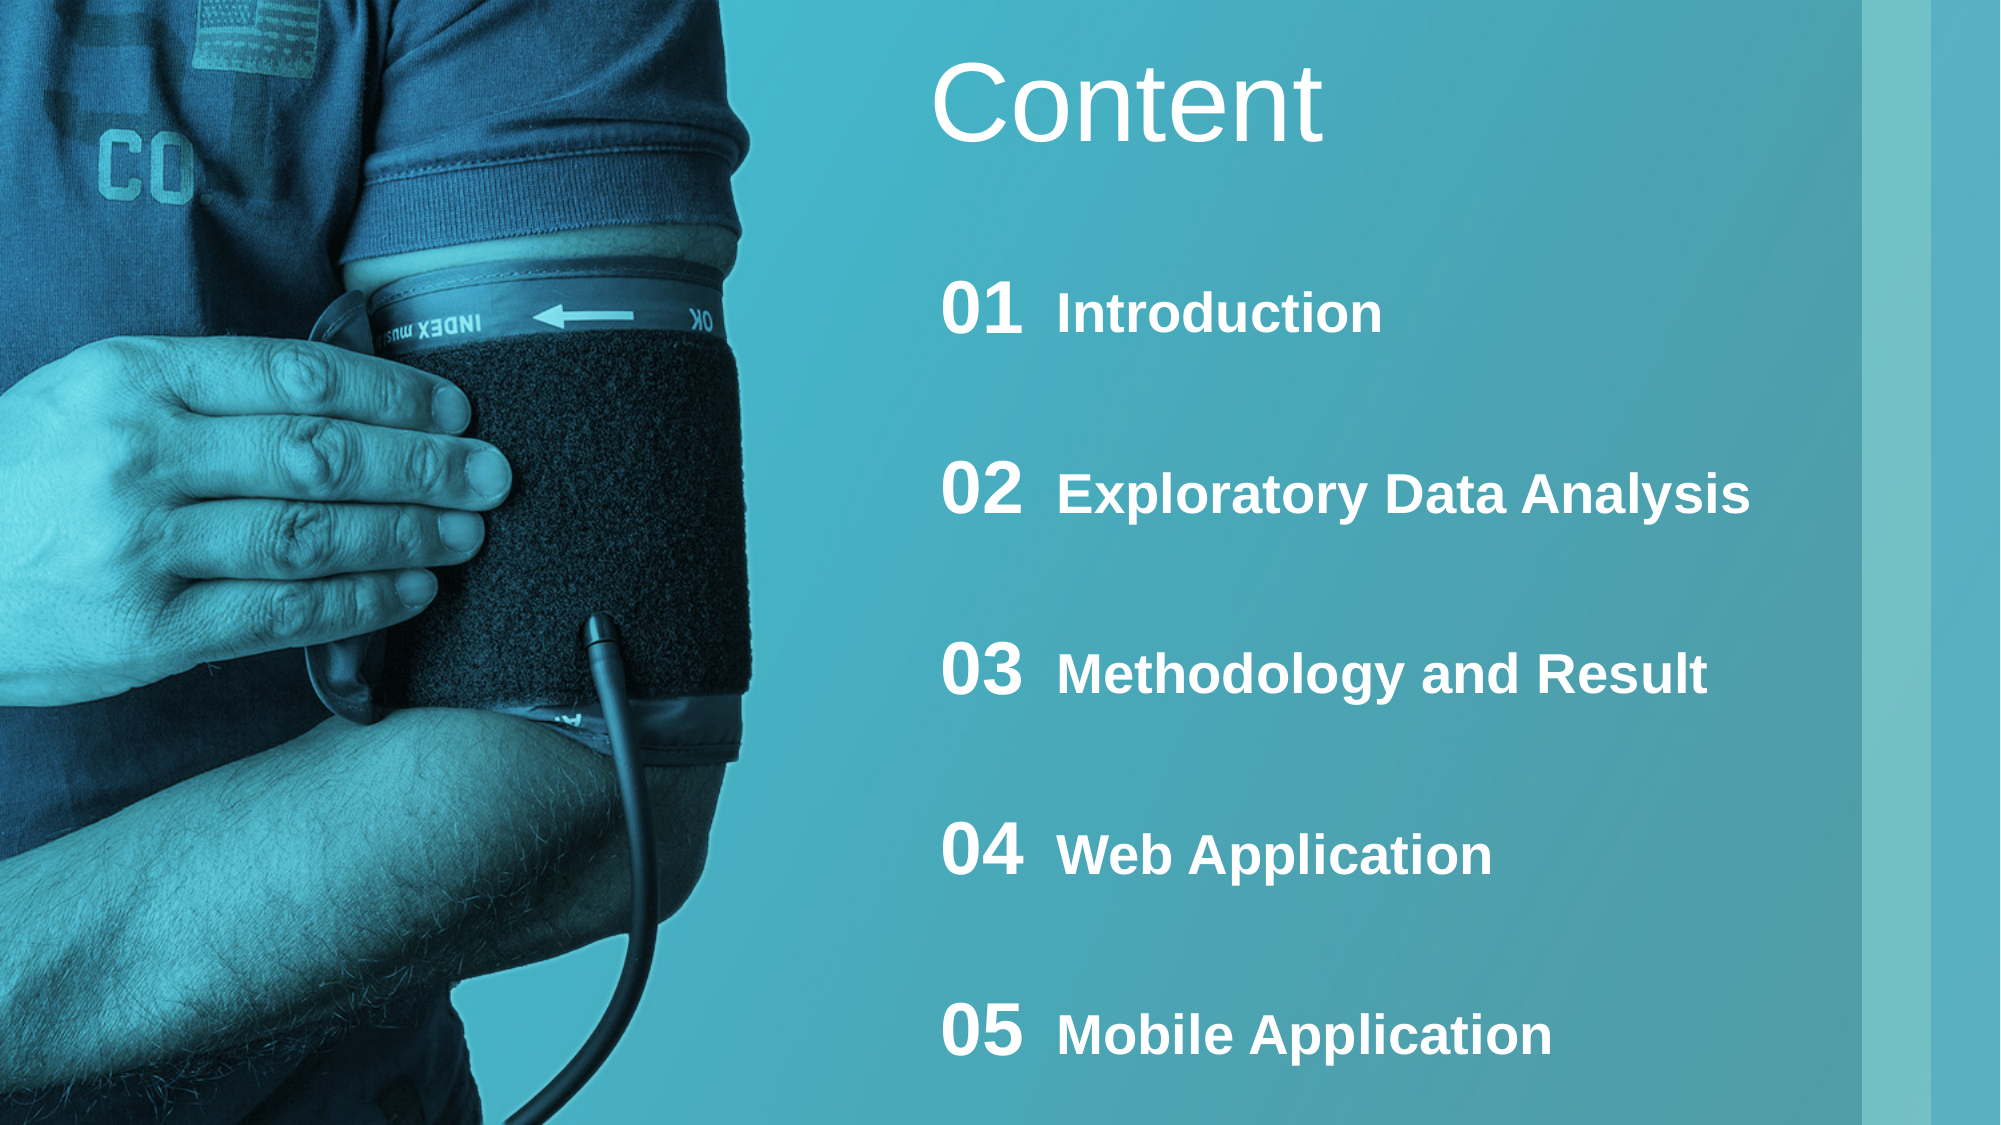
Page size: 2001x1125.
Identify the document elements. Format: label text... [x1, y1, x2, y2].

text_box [903, 250, 1779, 357]
text_box [1861, 0, 1932, 1125]
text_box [903, 611, 1779, 718]
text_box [903, 431, 1779, 538]
text_box Content [914, 21, 1400, 171]
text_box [903, 972, 1779, 1079]
text_box [1932, 0, 2000, 1125]
picture [0, 0, 1861, 1125]
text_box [903, 792, 1779, 899]
